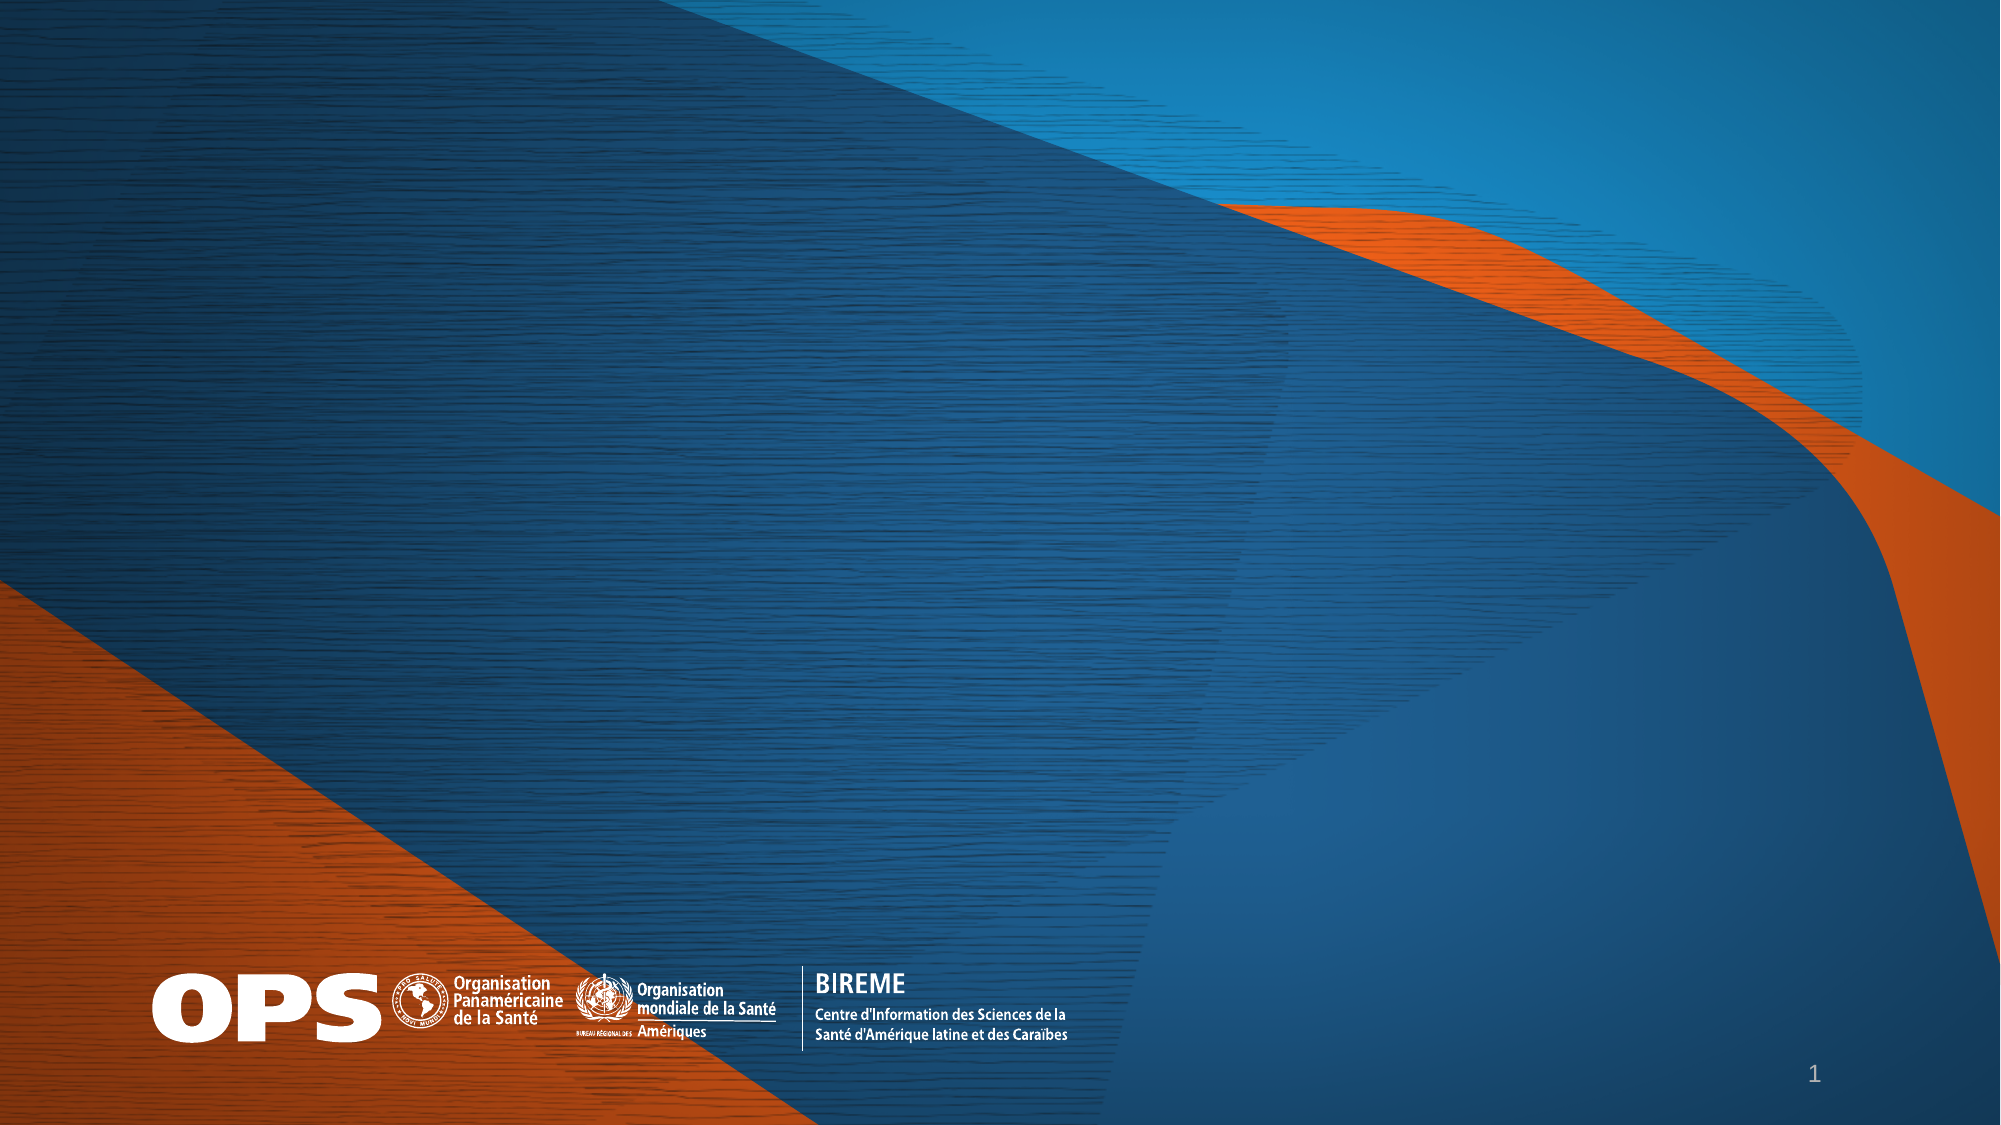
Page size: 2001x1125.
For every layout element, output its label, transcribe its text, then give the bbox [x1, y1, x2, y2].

slide_number 1 [1767, 1042, 1863, 1103]
picture [0, 0, 2000, 1125]
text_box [152, 965, 1068, 1052]
